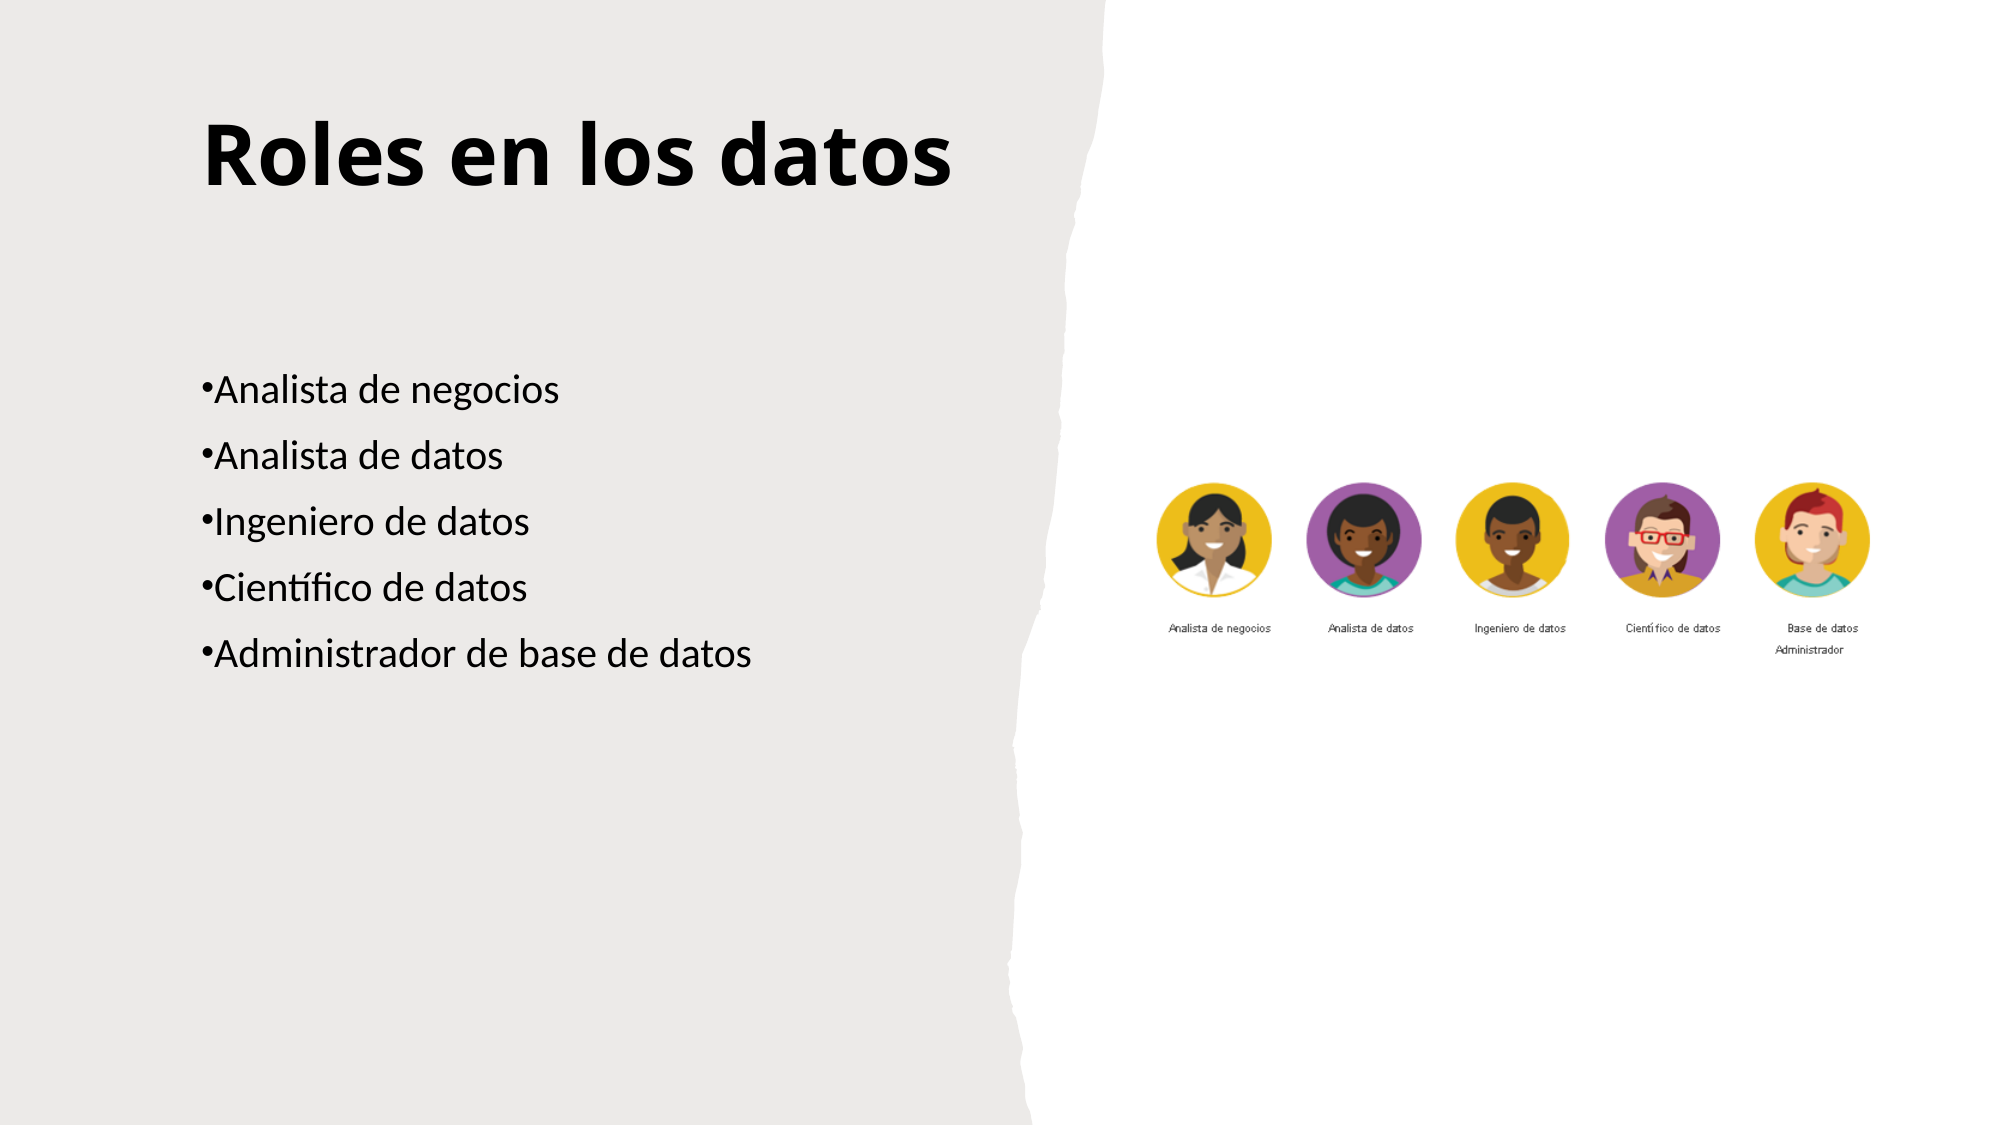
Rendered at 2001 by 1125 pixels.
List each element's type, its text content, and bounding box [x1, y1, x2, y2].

text_box [0, 0, 1107, 1125]
text_box [1009, 0, 2000, 1125]
title Roles en los datos [186, 99, 972, 319]
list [1128, 455, 1906, 674]
list Analista de negocios Analista de datos Ingeniero de datos Científico de datos Administrador de base de datos [186, 359, 915, 1002]
